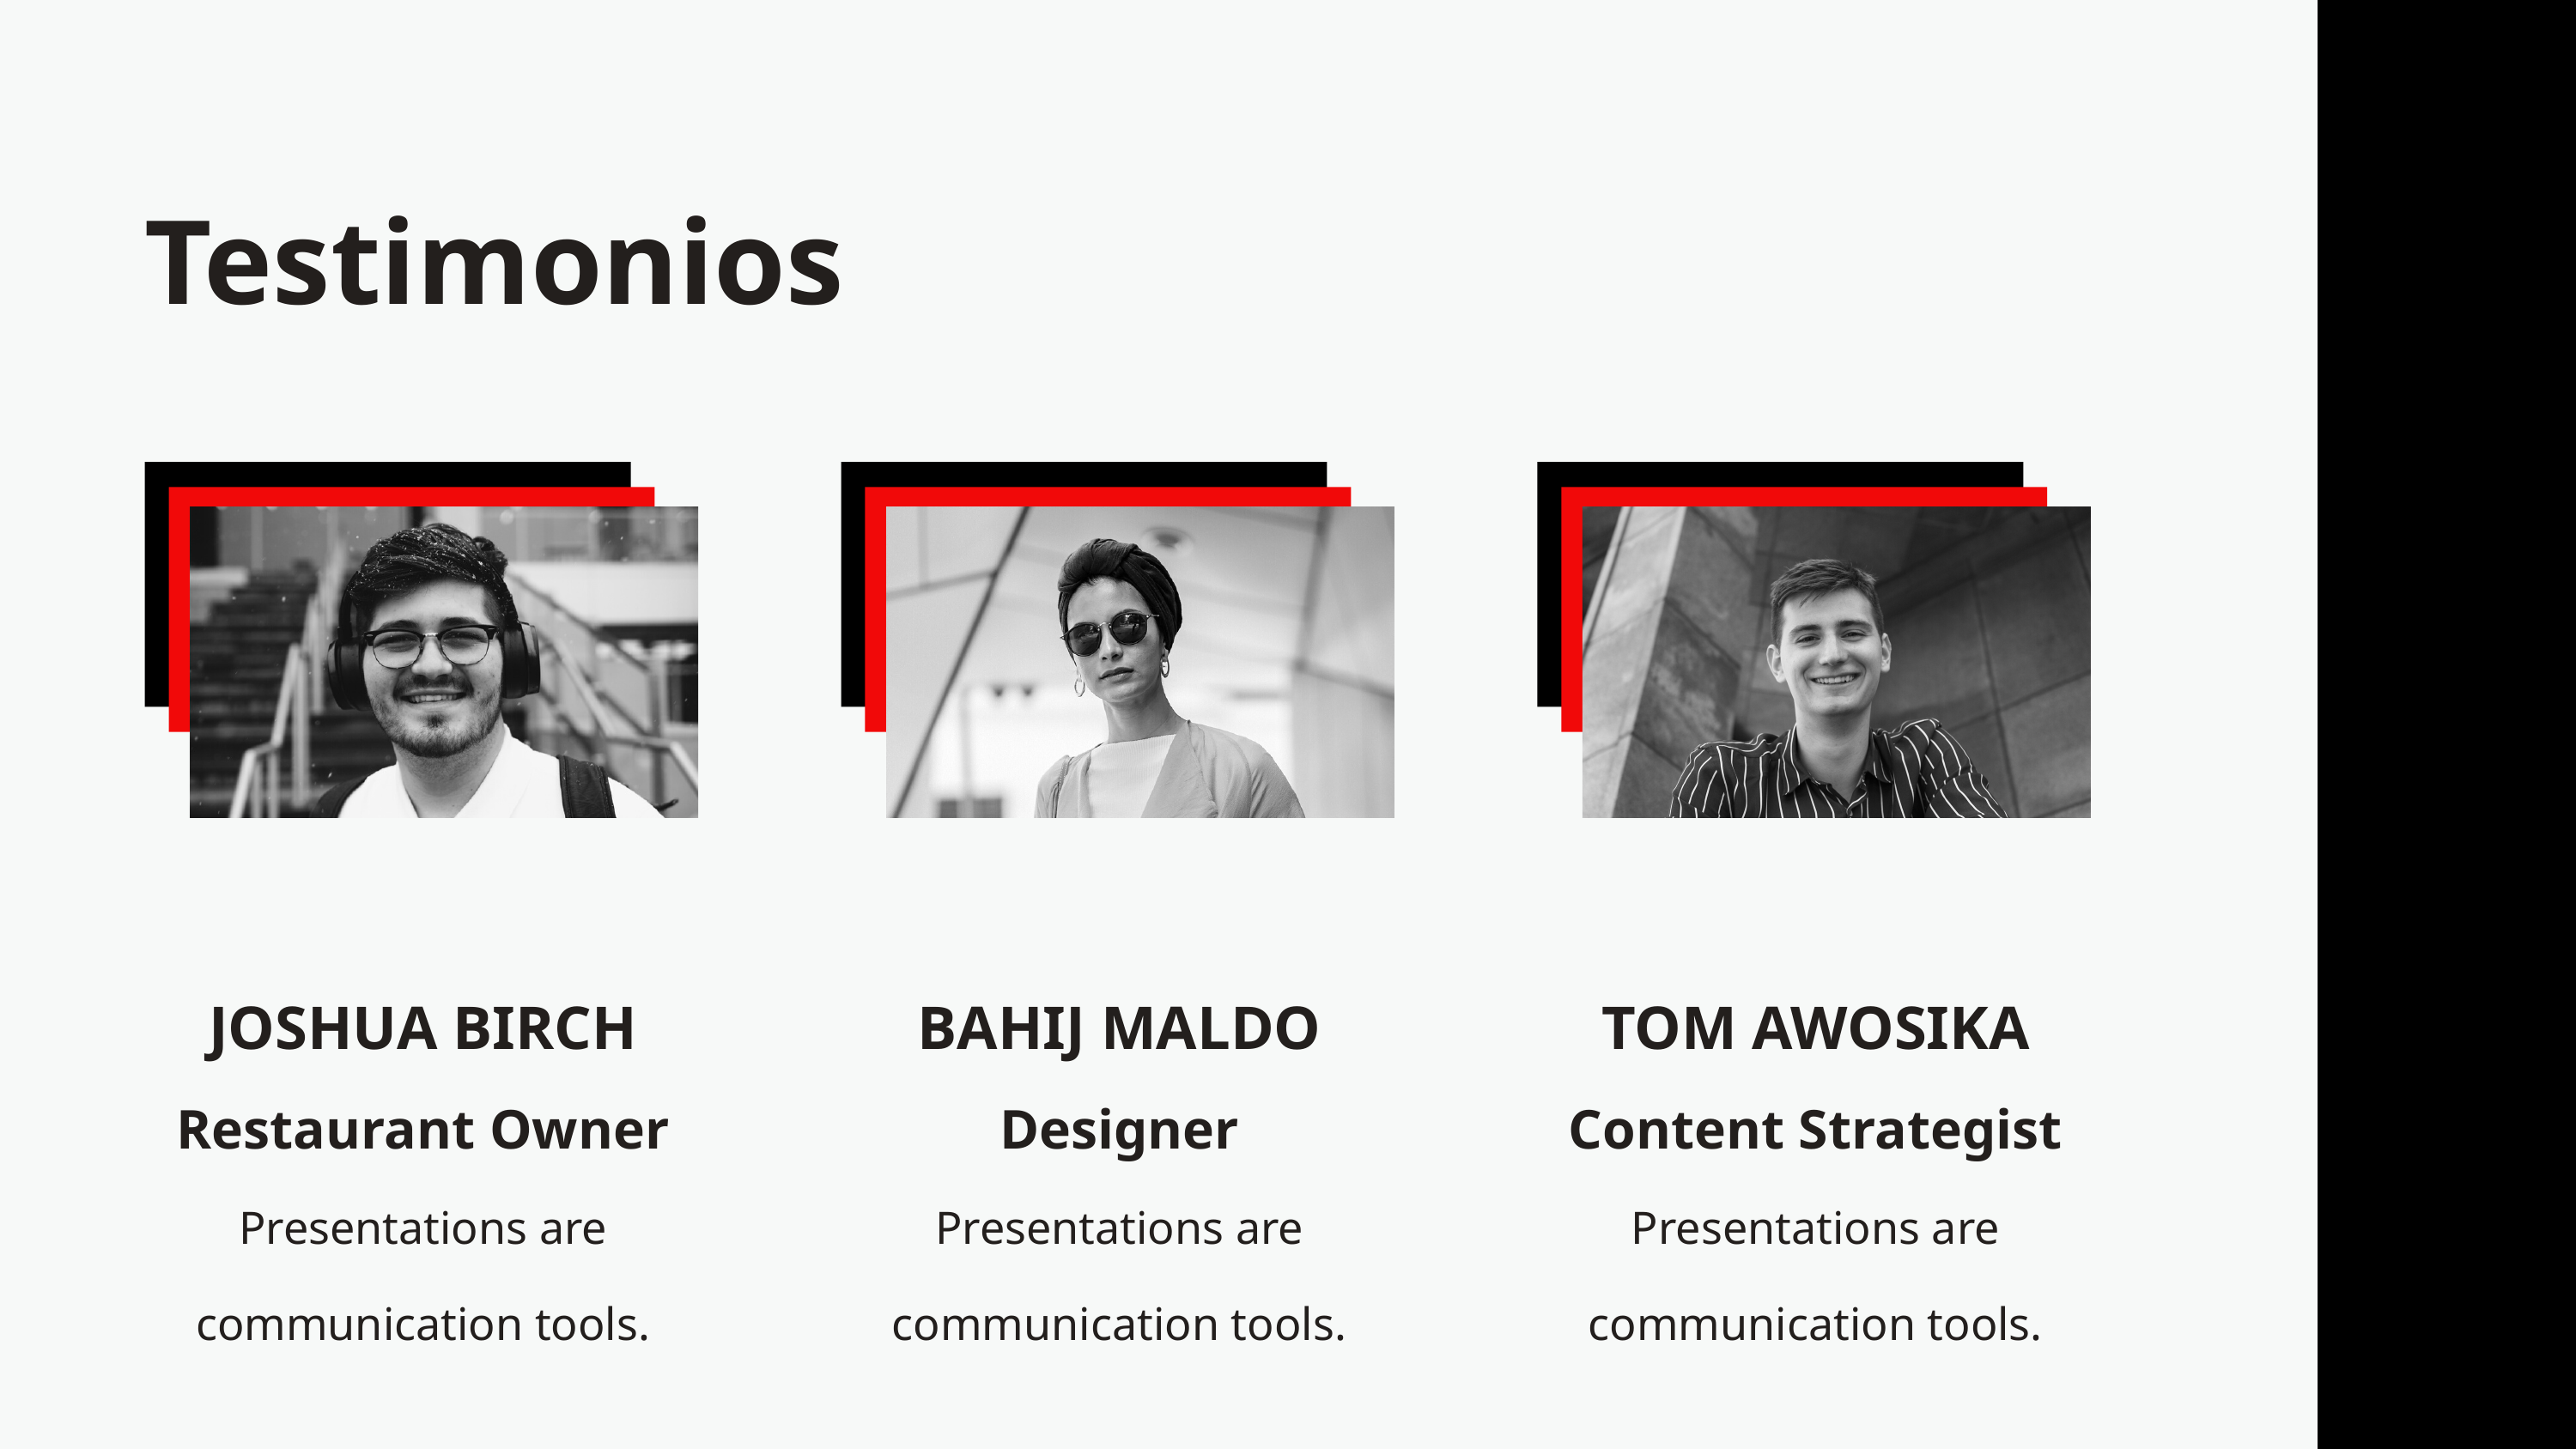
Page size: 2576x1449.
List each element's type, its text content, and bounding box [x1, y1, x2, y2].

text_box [841, 961, 1399, 1304]
picture [189, 506, 699, 819]
text_box [841, 462, 1327, 707]
text_box [865, 487, 1352, 732]
text_box Testimonios [144, 118, 2008, 328]
text_box [1561, 487, 2048, 732]
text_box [144, 961, 702, 1304]
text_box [1537, 961, 2094, 1304]
text_box [1537, 462, 2024, 707]
text_box [144, 462, 631, 707]
text_box [168, 487, 655, 732]
picture [885, 506, 1395, 819]
text_box [2318, 0, 2576, 1449]
picture [1582, 506, 2092, 819]
